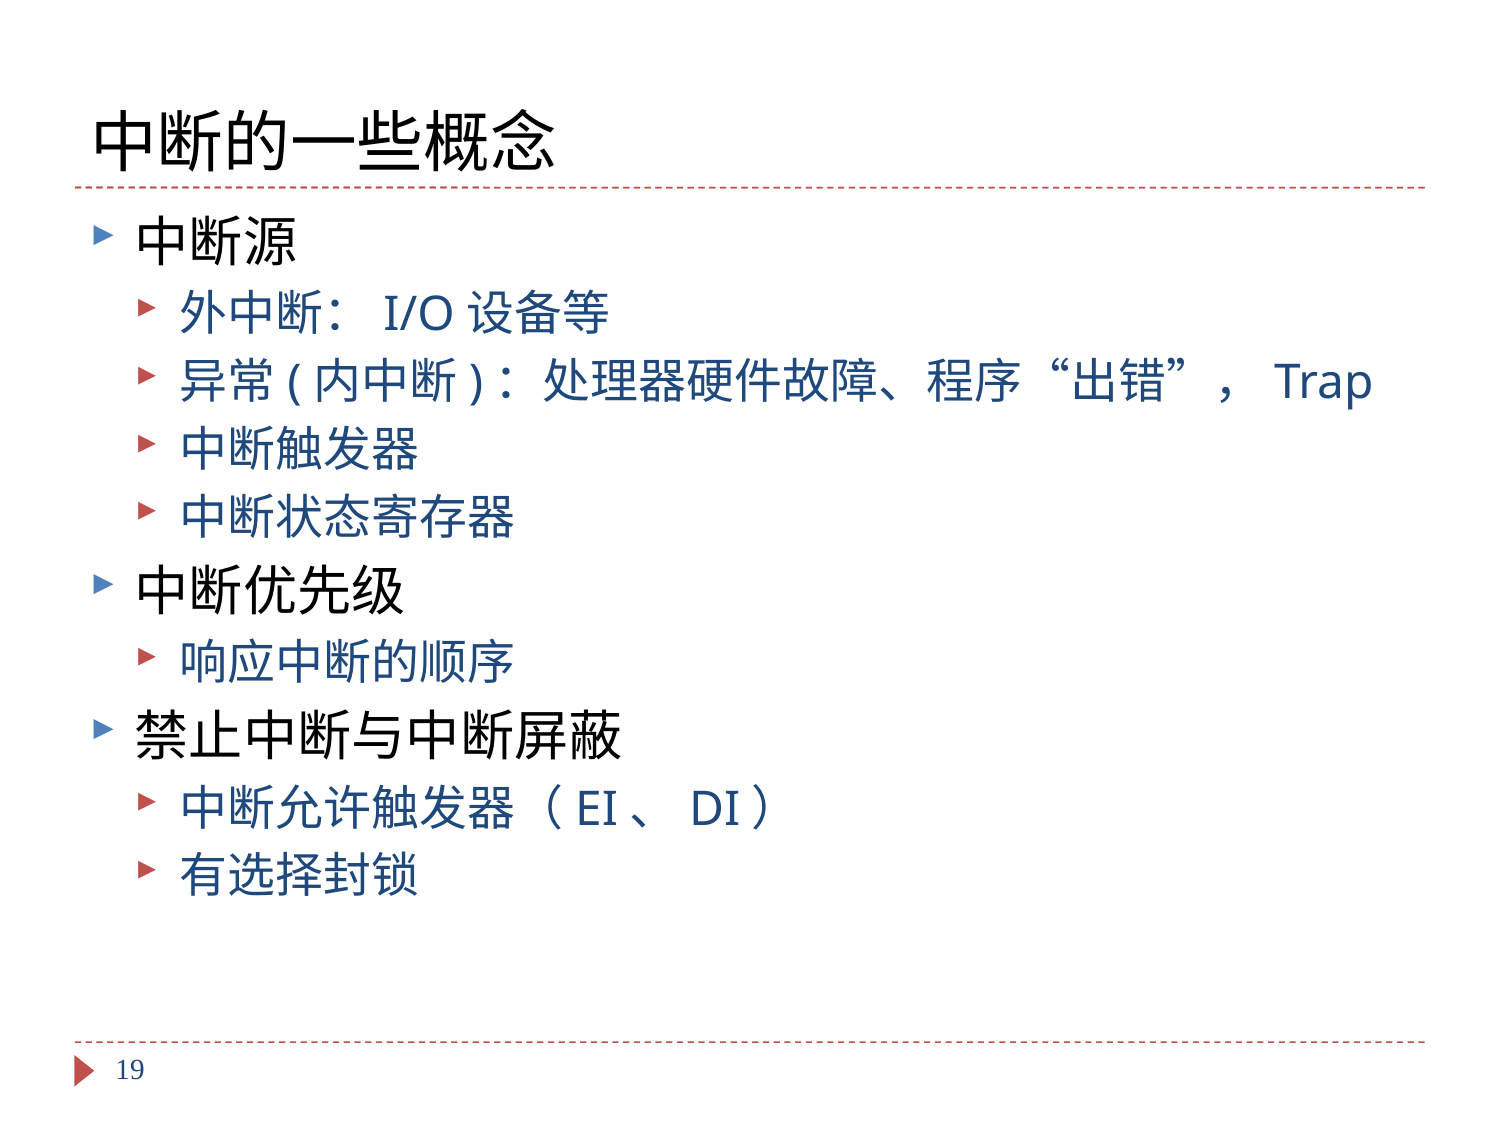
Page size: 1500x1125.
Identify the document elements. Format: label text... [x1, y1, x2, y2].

title 中断的一些概念 [75, 24, 1425, 188]
list 中断源 外中断：I/O设备等 异常(内中断)：处理器硬件故障、程序“出错”，Trap 中断触发器 中断状态寄存器 中断优先级 响应中断的顺序 禁止中断与中断屏蔽 中断允许触发器（EI、DI） 有选择封锁 [75, 200, 1425, 1006]
slide_number 19 [100, 1042, 426, 1103]
